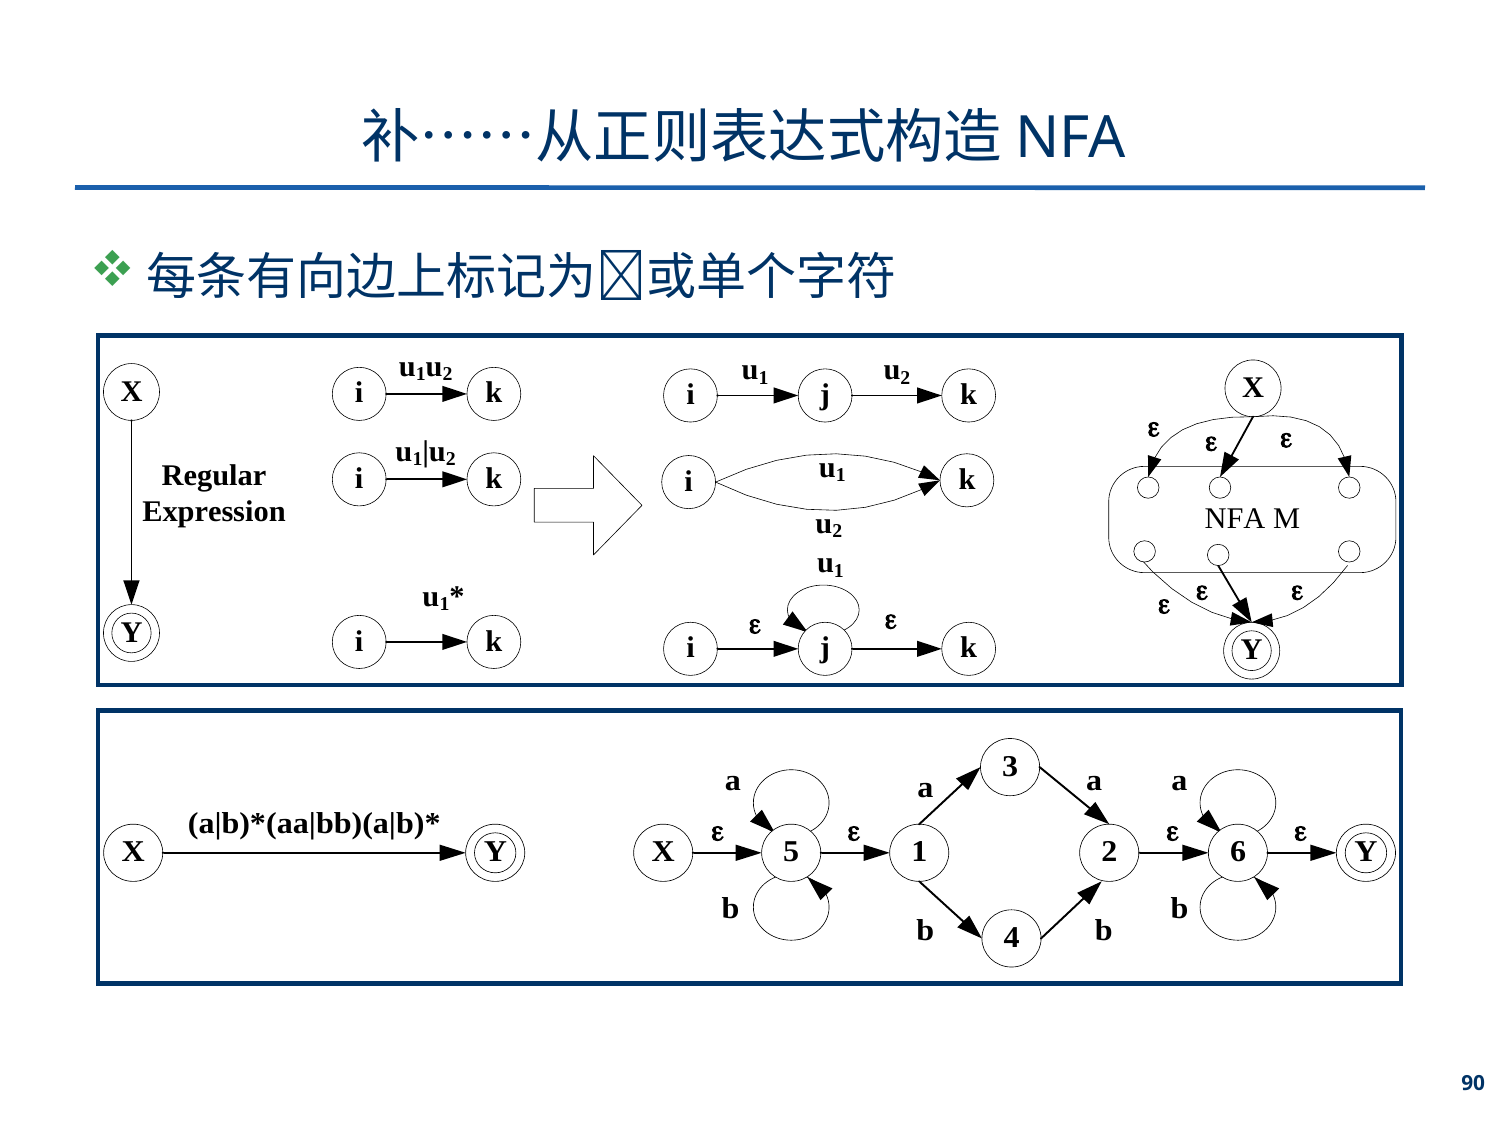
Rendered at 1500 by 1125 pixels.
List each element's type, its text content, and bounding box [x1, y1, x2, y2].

title 补……从正则表达式构造NFA [137, 87, 1351, 181]
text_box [99, 712, 1400, 982]
slide_number 90 [1149, 1062, 1500, 1105]
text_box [99, 337, 1400, 683]
list 每条有向边上标记为或单个字符 [74, 224, 1426, 313]
